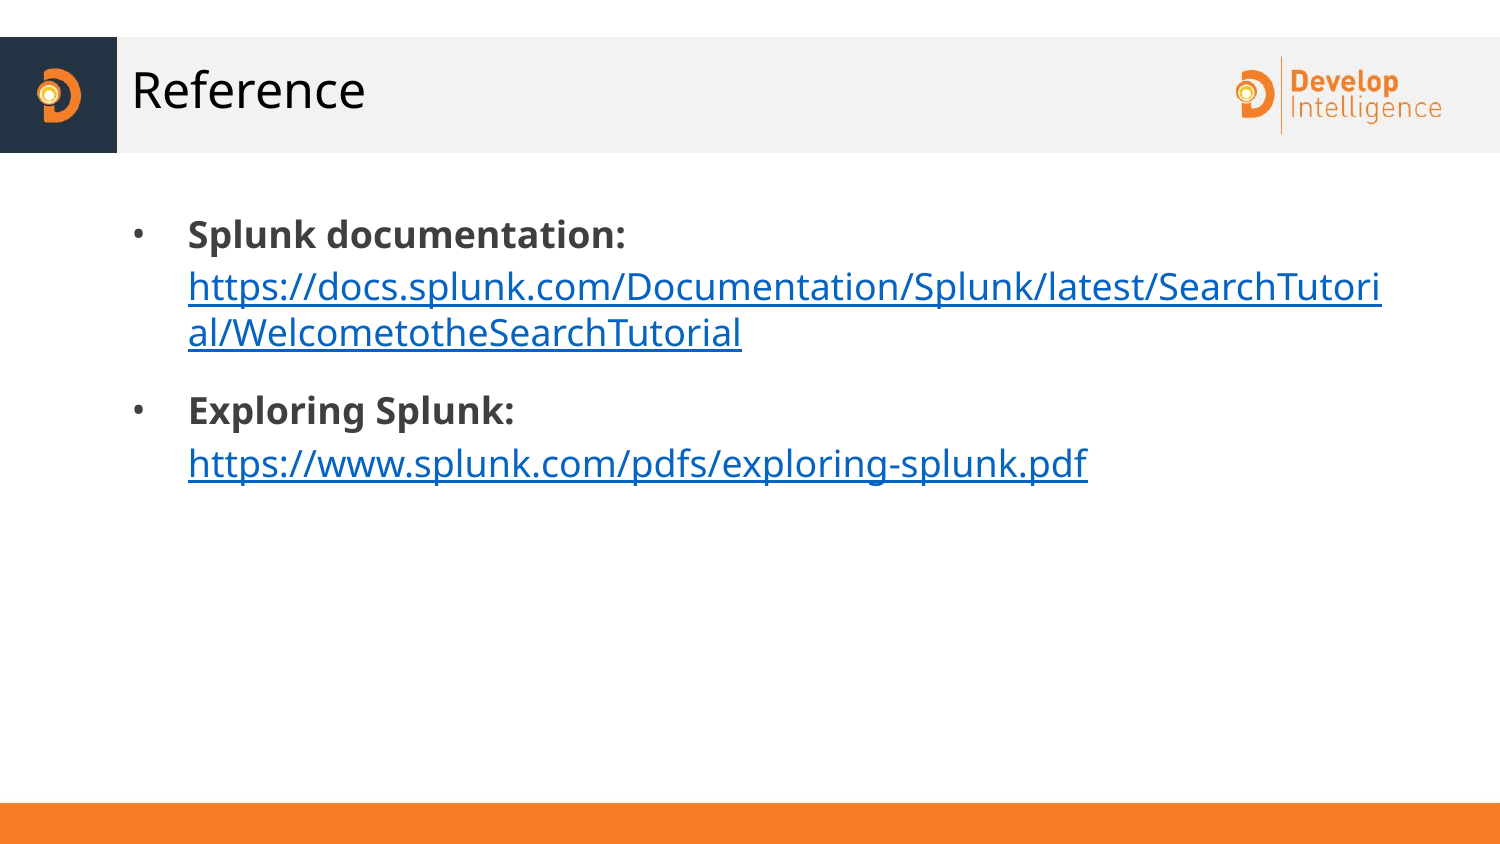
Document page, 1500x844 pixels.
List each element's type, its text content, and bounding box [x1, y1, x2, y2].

picture [0, 0, 1500, 844]
title Reference [119, 36, 1112, 149]
list Splunk documentation: https://docs.splunk.com/Documentation/Splunk/latest/SearchTutorial/WelcometotheSearchTutorial Exploring Splunk: https://www.splunk.com/pdfs/exploring-splunk.pdf [101, 198, 1396, 762]
